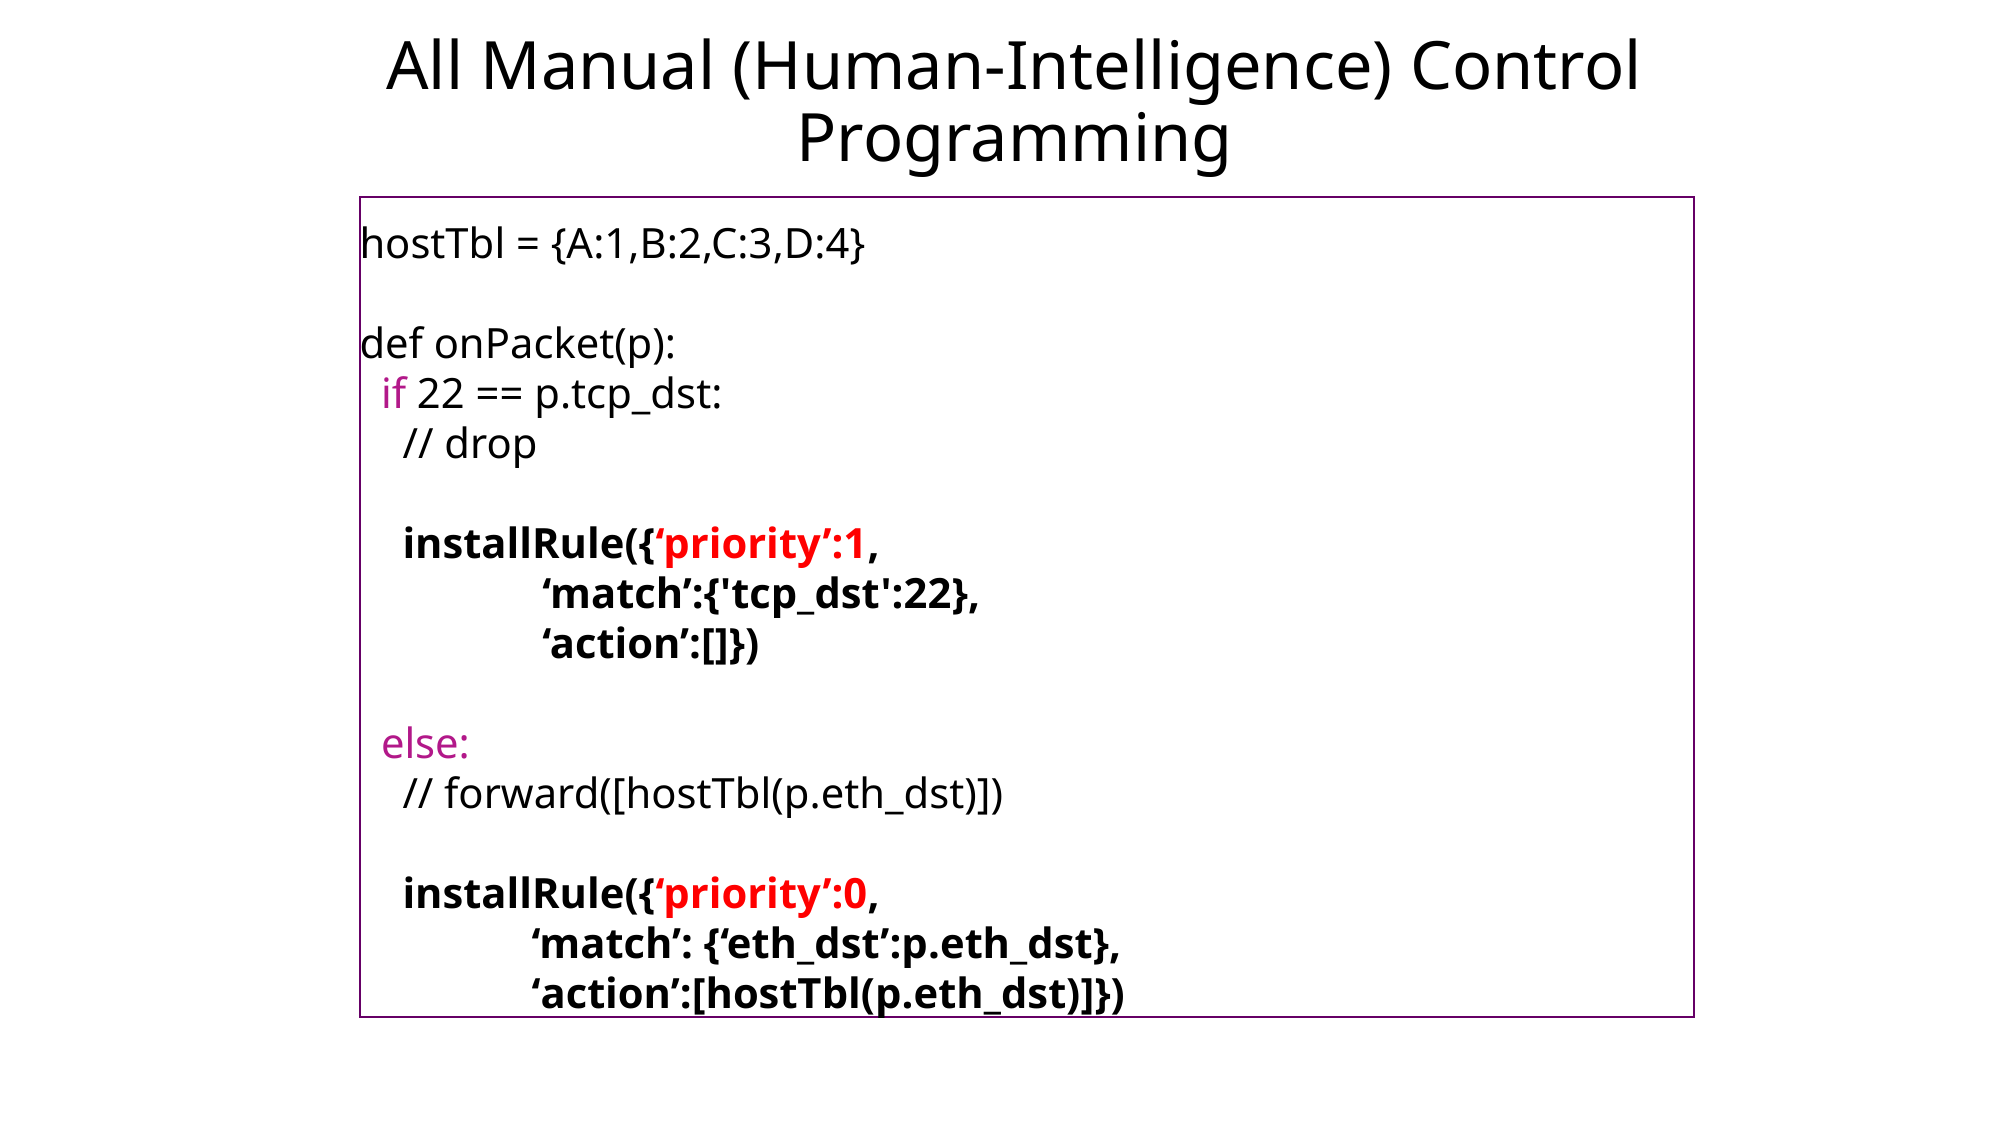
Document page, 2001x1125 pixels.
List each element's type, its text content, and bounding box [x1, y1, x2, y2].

text_box hostTbl = {A:1,B:2,C:3,D:4} def onPacket(p): if 22 == p.tcp_dst: // drop installRule({‘priority’:1, ‘match’:{'tcp_dst':22}, ‘action’:[]}) else: // forward([hostTbl(p.eth_dst)]) installRule({‘priority’:0, ‘match’: {‘eth_dst’:p.eth_dst}, ‘action’:[hostTbl(p.eth_dst)]}) [359, 197, 1695, 1017]
title All Manual (Human-Intelligence) Control Programming [152, 0, 1878, 213]
